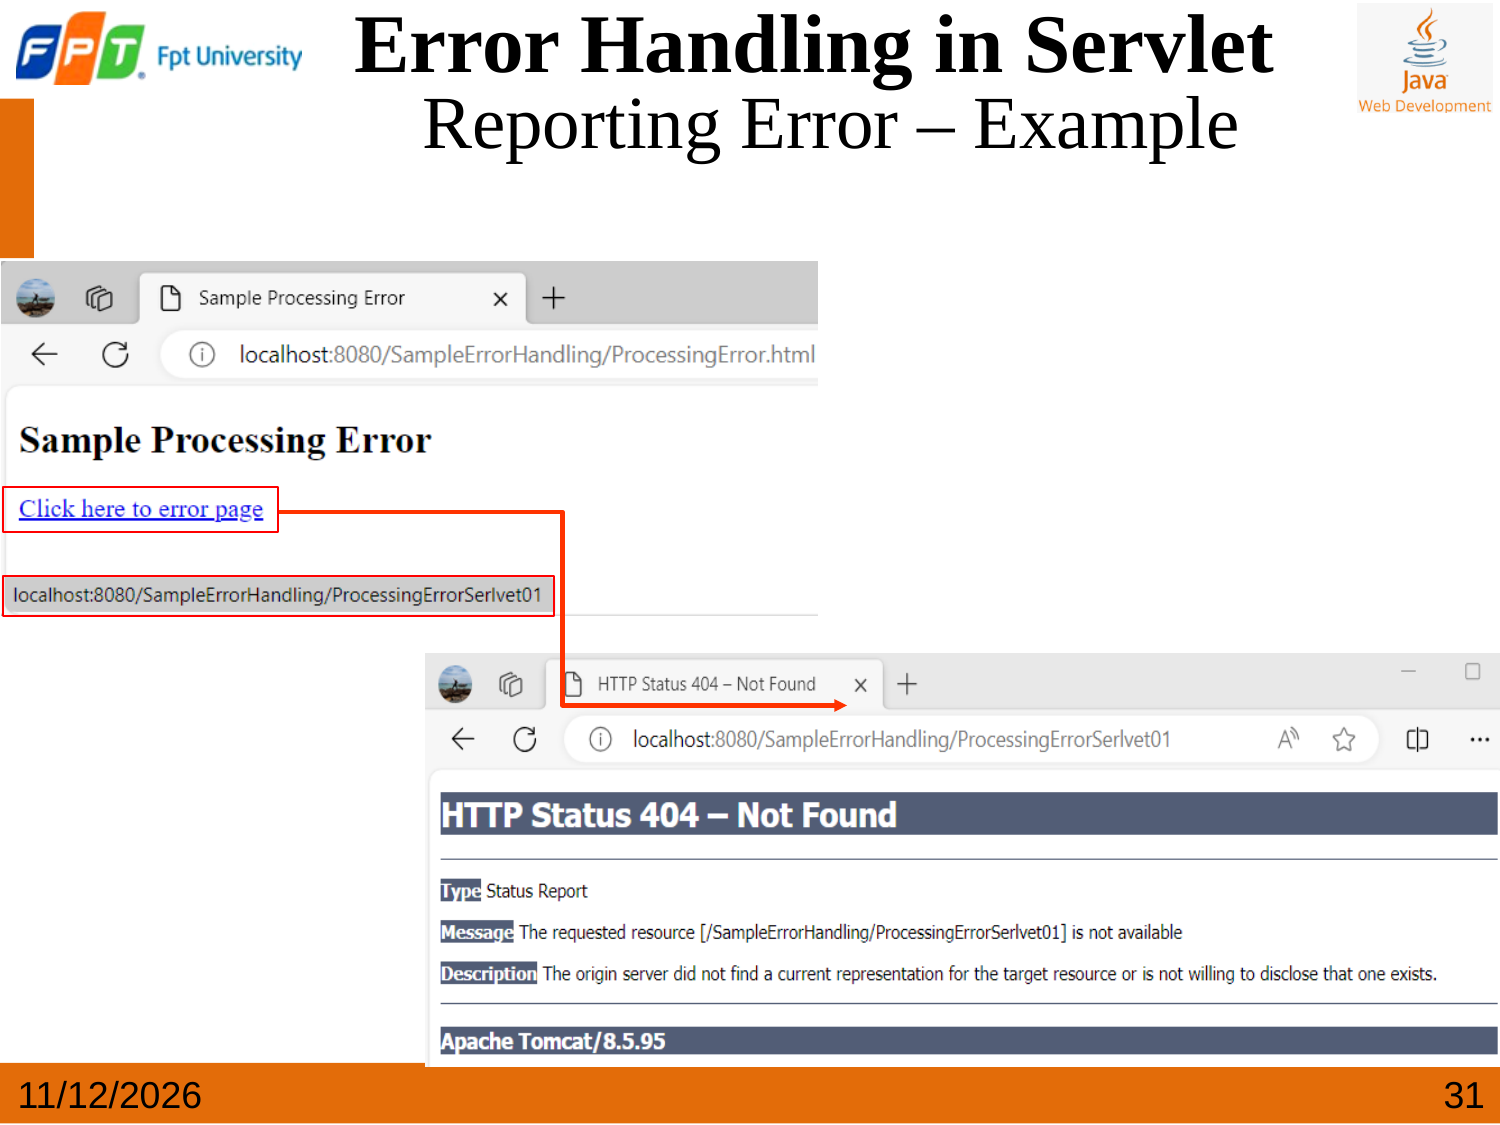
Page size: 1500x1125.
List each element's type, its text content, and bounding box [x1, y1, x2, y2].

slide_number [2, 1076, 231, 1123]
slide_number 31 [1050, 1075, 1500, 1124]
picture [16, 11, 150, 85]
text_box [0, 260, 1500, 1067]
title Error Handling in Servlet Reporting Error – Example [150, 0, 1500, 194]
